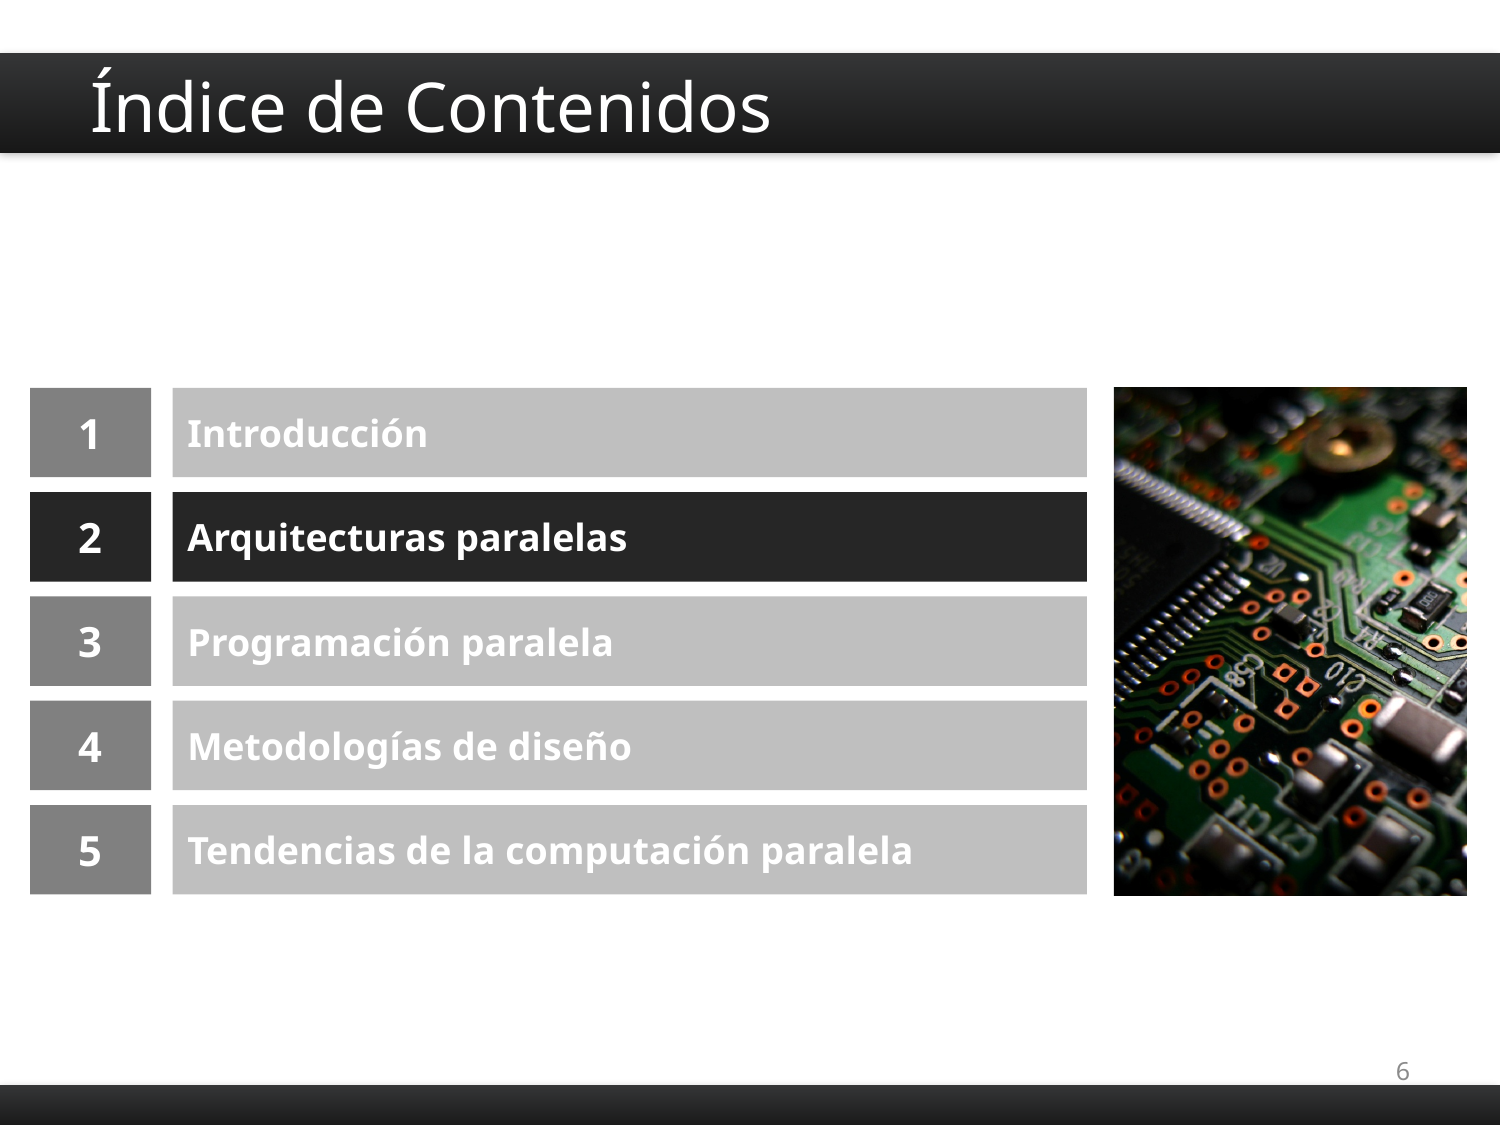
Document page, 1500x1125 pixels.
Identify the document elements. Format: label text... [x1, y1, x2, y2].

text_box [29, 387, 1468, 896]
slide_number 6 [1074, 1042, 1425, 1103]
title Índice de Contenidos [74, 58, 1426, 153]
